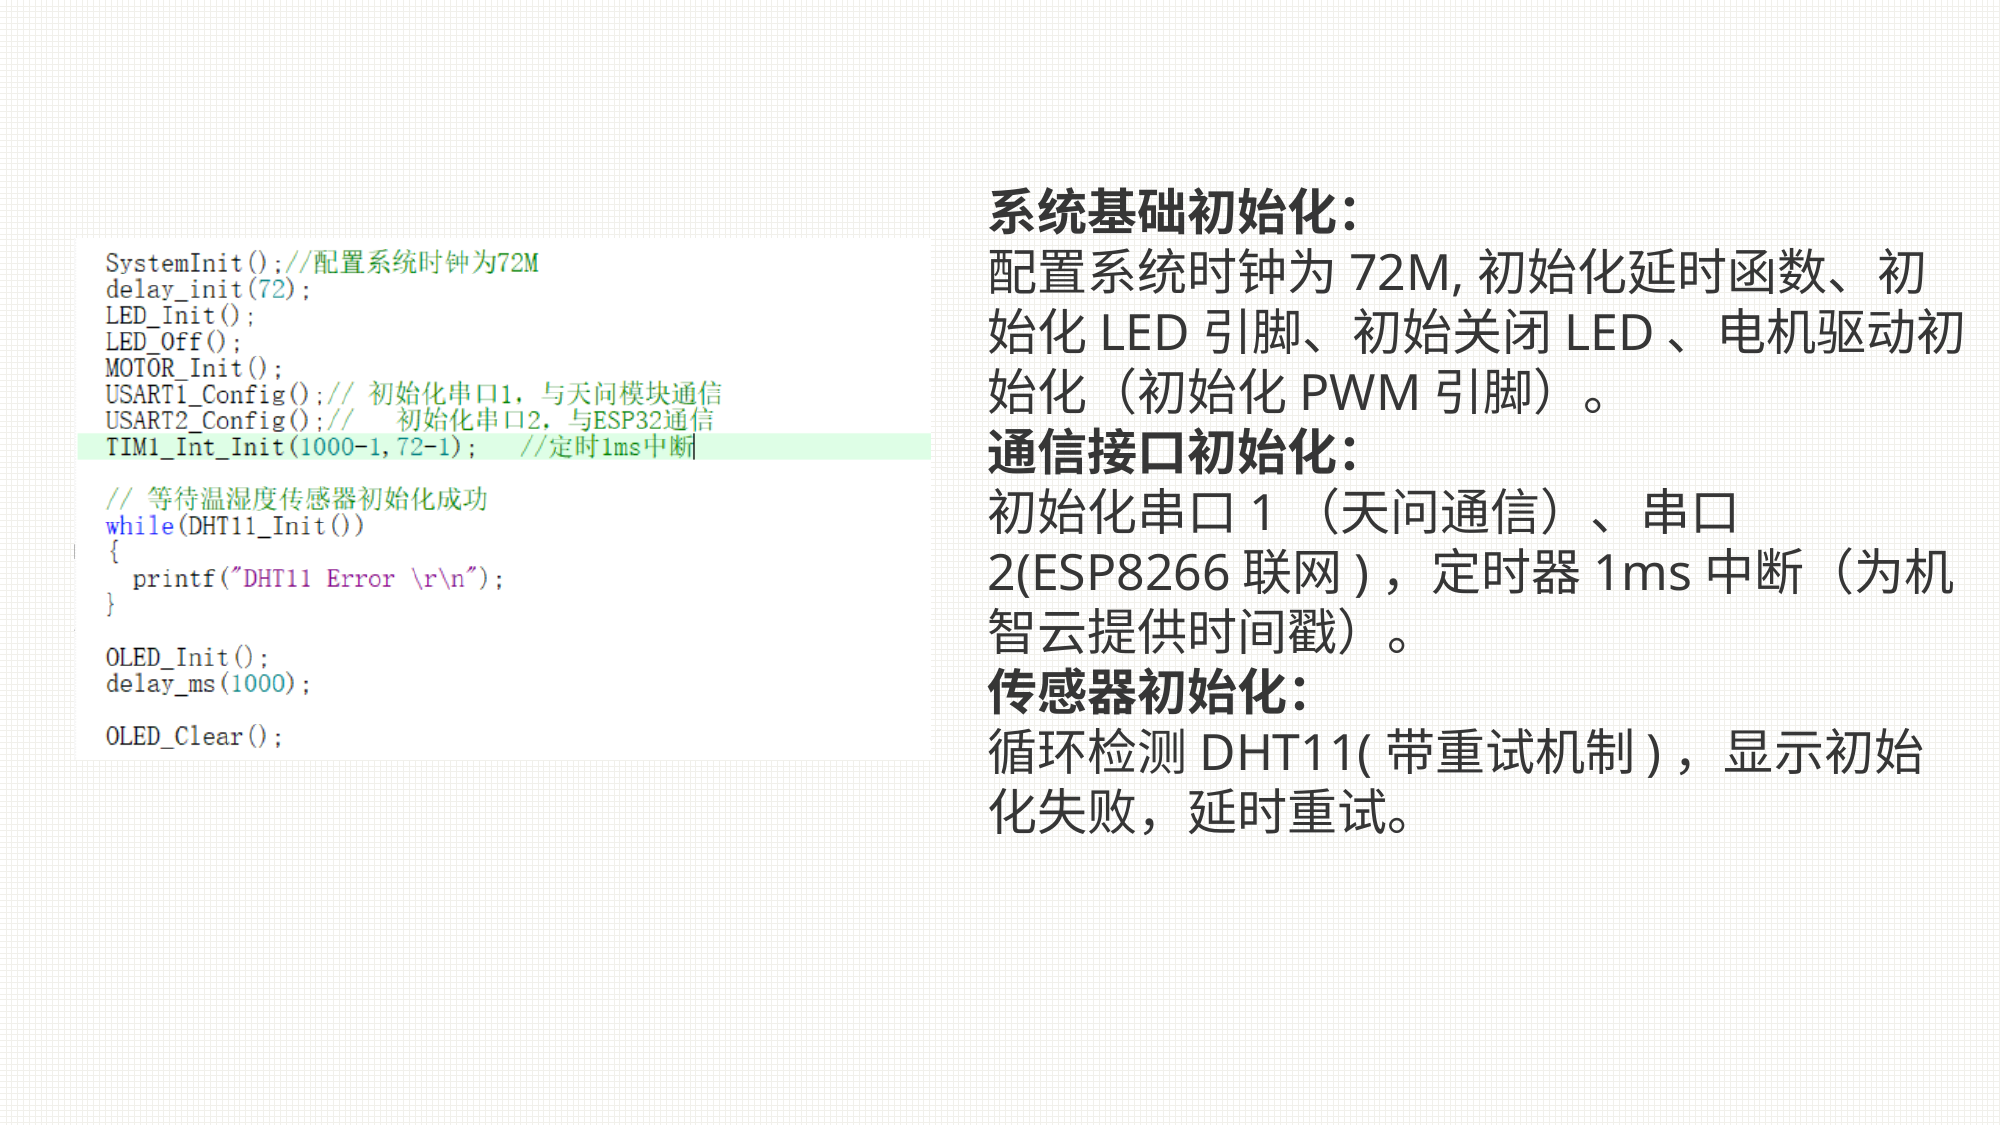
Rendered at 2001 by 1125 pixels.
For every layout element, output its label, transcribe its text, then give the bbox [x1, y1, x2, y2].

text_box 系统基础初始化： 配置系统时钟为72M,初始化延时函数、初始化LED引脚、初始关闭LED、电机驱动初始化（初始化PWM引脚）。 通信接口初始化： 初始化串口1（天问通信）、串口2(ESP8266联网)，定时器1ms中断（为机智云提供时间戳）。 传感器初始化： 循环检测DHT11(带重试机制)，显示初始化失败，延时重试。 [972, 172, 1988, 848]
picture [74, 238, 931, 761]
